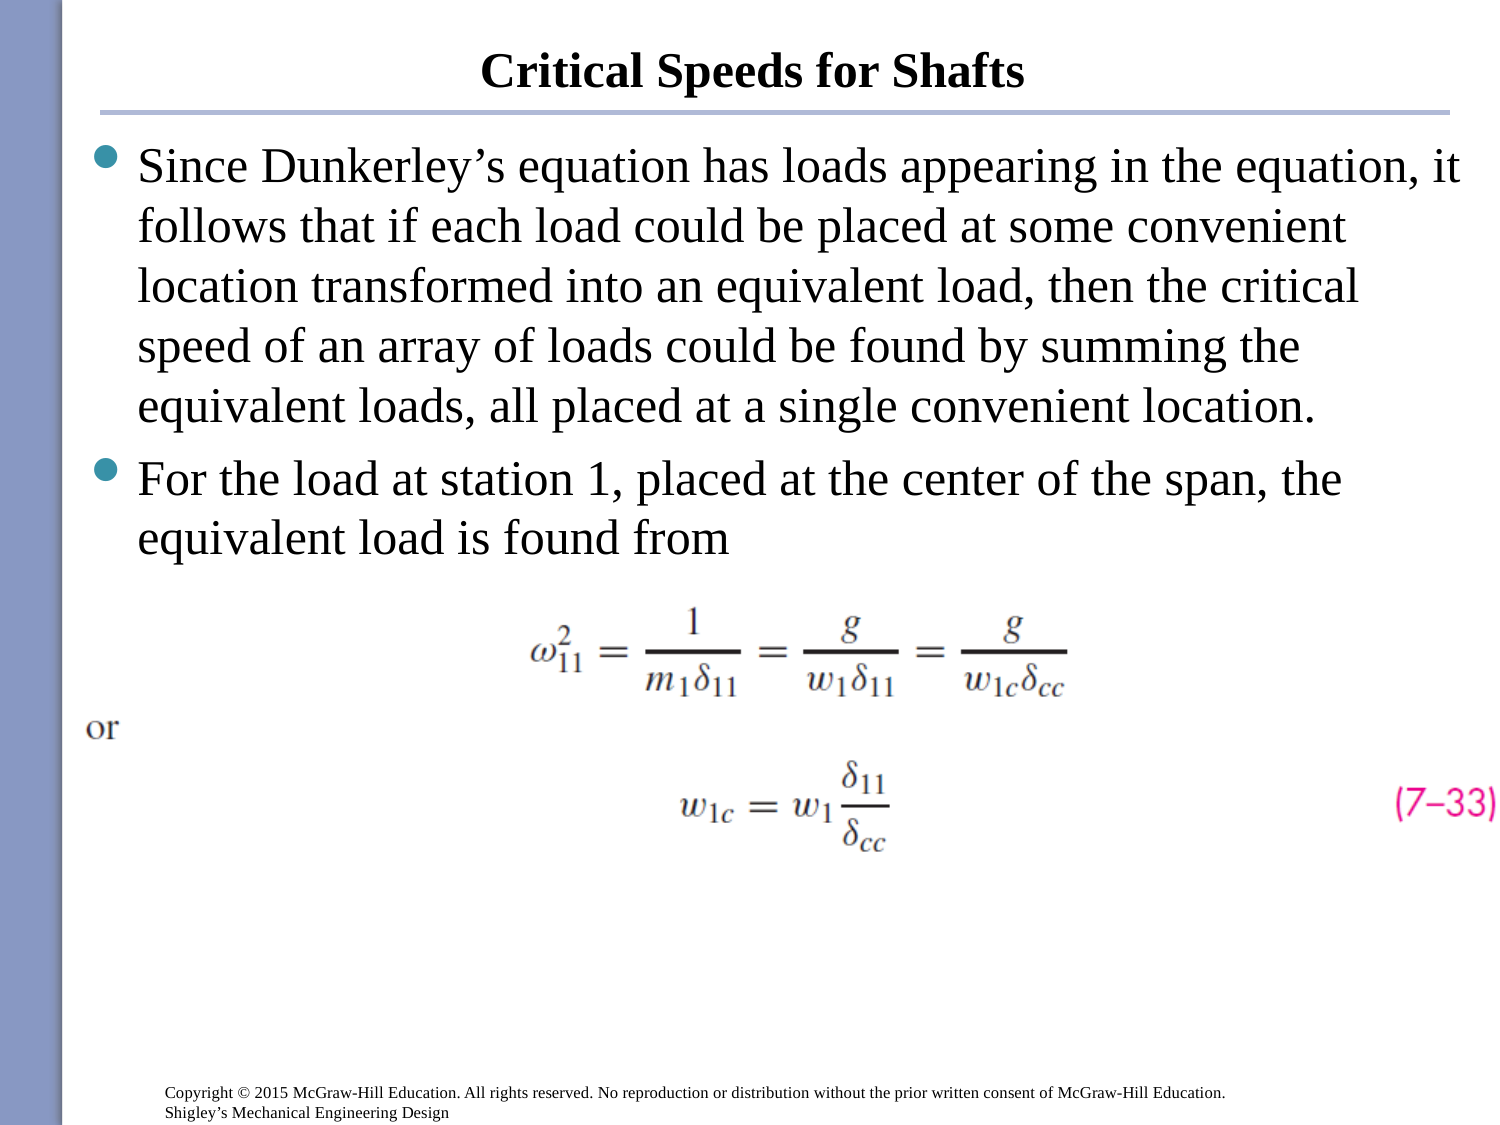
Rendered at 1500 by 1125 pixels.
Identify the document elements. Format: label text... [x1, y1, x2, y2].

title Critical Speeds for Shafts [137, 30, 1368, 106]
picture [74, 595, 1500, 862]
list Since Dunkerley’s equation has loads appearing in the equation, it follows that if each load could be placed at some convenient location transformed into an equivalent load, then the critical speed of an array of loads could be found by summing the equivalent loads, all placed at a single convenient location. For the load at station 1, placed at the center of the span, the equivalent load is found from [62, 125, 1500, 1075]
